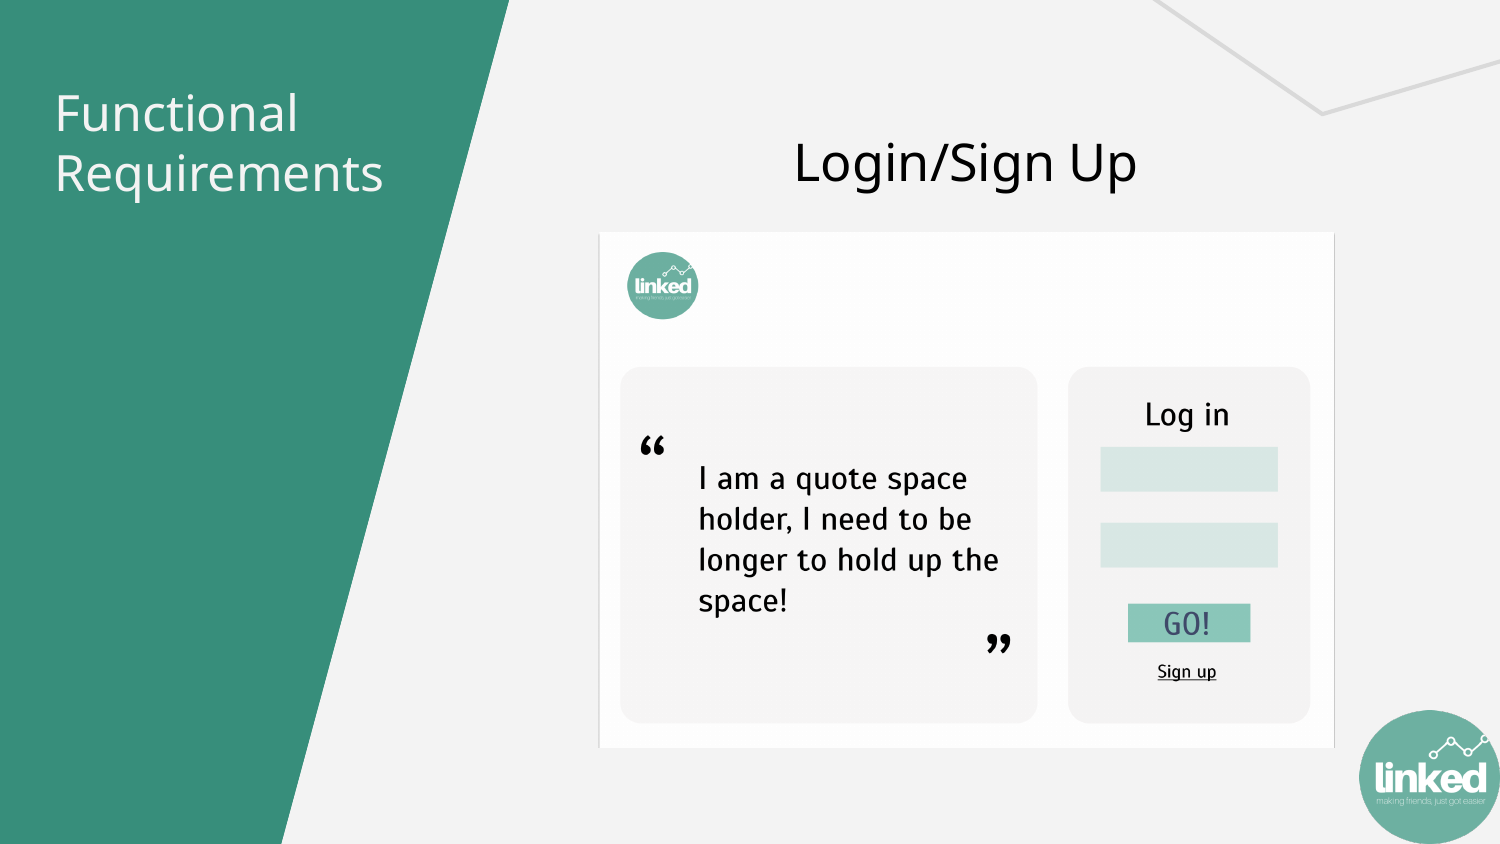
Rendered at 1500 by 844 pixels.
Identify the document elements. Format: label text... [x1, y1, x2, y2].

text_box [0, 0, 510, 844]
text_box [1155, 0, 1500, 115]
picture [1359, 709, 1500, 844]
picture [597, 231, 1336, 749]
text_box Login/Sign Up [771, 114, 1161, 208]
